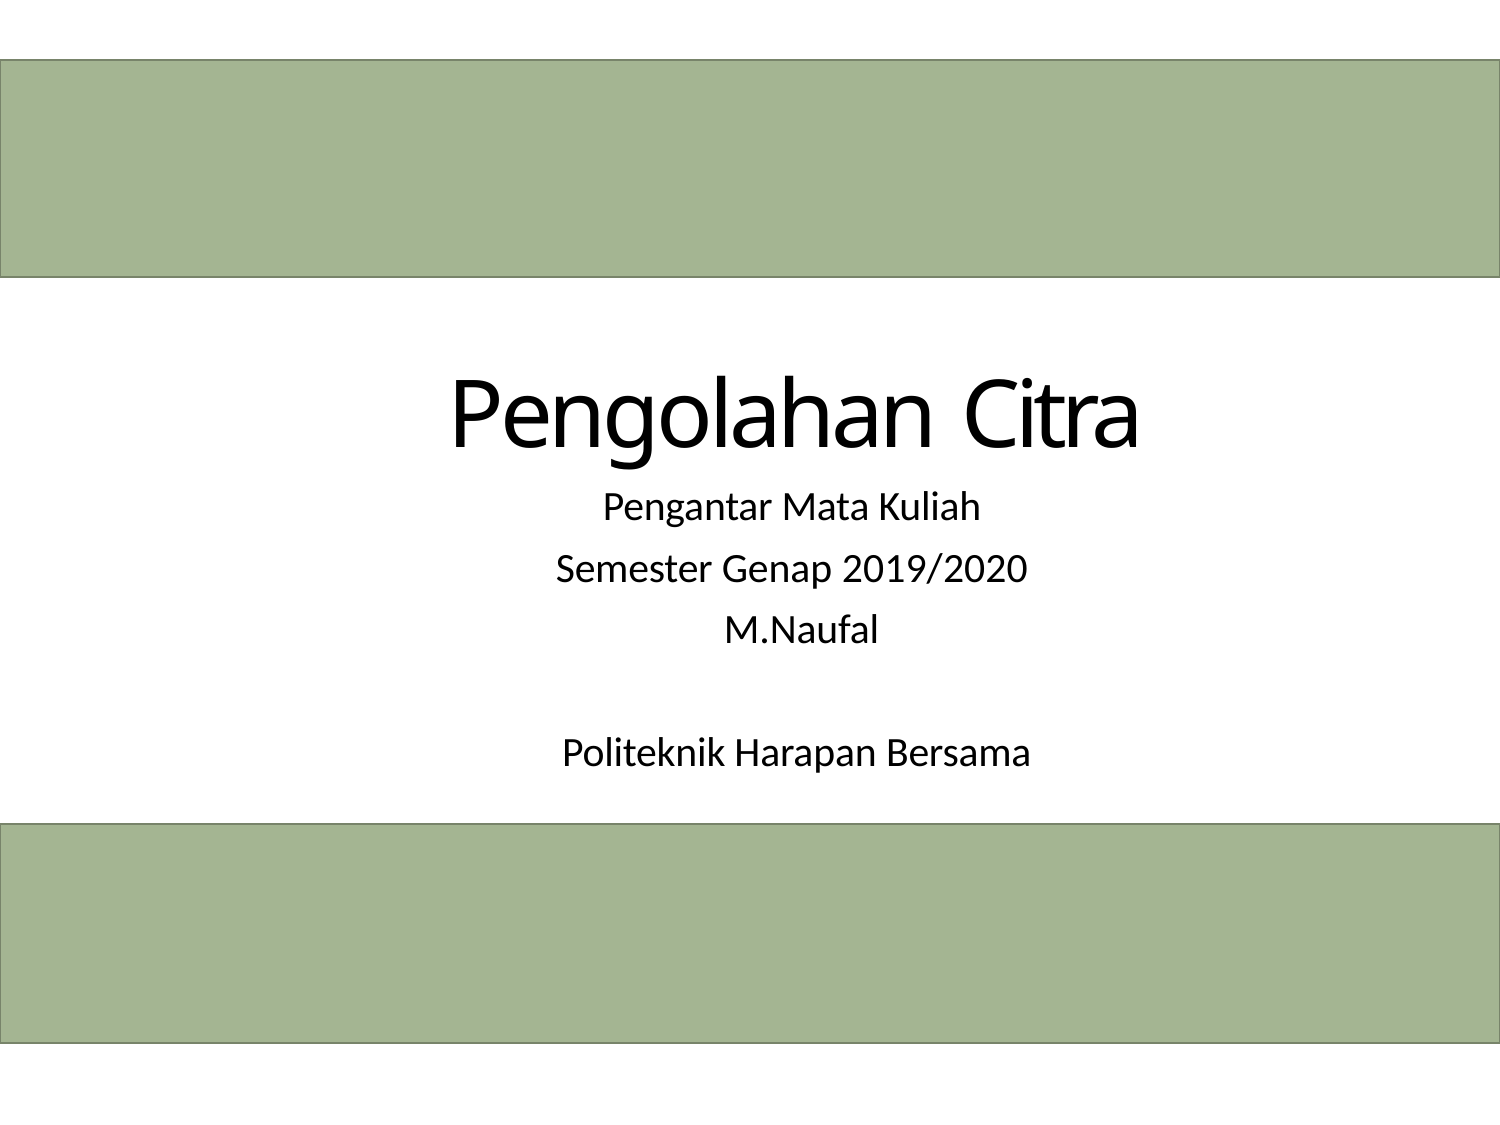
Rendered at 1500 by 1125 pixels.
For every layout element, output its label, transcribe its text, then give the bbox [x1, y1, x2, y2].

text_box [0, 822, 1500, 1044]
title Pengolahan Citra Pengantar Mata Kuliah Semester Genap 2019/2020 M.Naufal Politeknik Harapan Bersama [429, 321, 1163, 776]
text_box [0, 58, 1500, 279]
